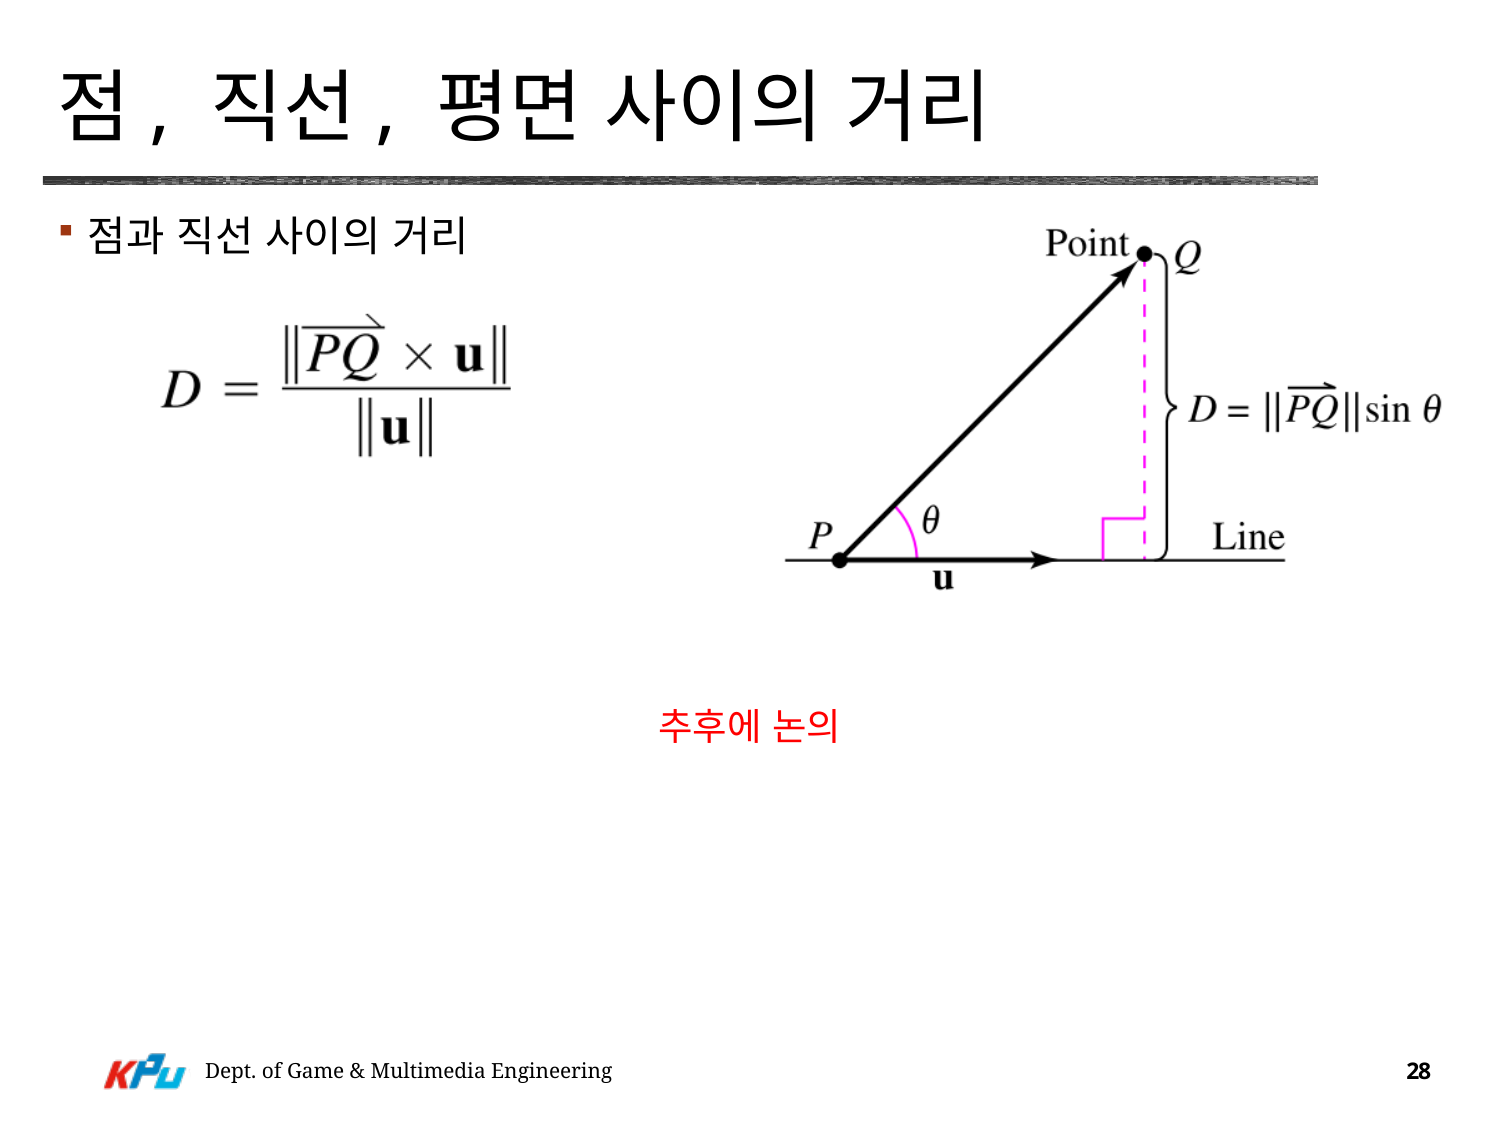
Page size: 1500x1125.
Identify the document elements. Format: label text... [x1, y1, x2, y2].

picture [141, 303, 540, 469]
picture [92, 1030, 191, 1120]
text_box 추후에 논의 [643, 695, 857, 756]
title 점, 직선, 평면 사이의 거리 [42, 39, 1458, 182]
footer Dept. of Game & Multimedia Engineering [190, 1042, 879, 1103]
list 점과 직선 사이의 거리 [42, 207, 1458, 1013]
picture [773, 222, 1450, 602]
slide_number 28 [1379, 1042, 1459, 1103]
